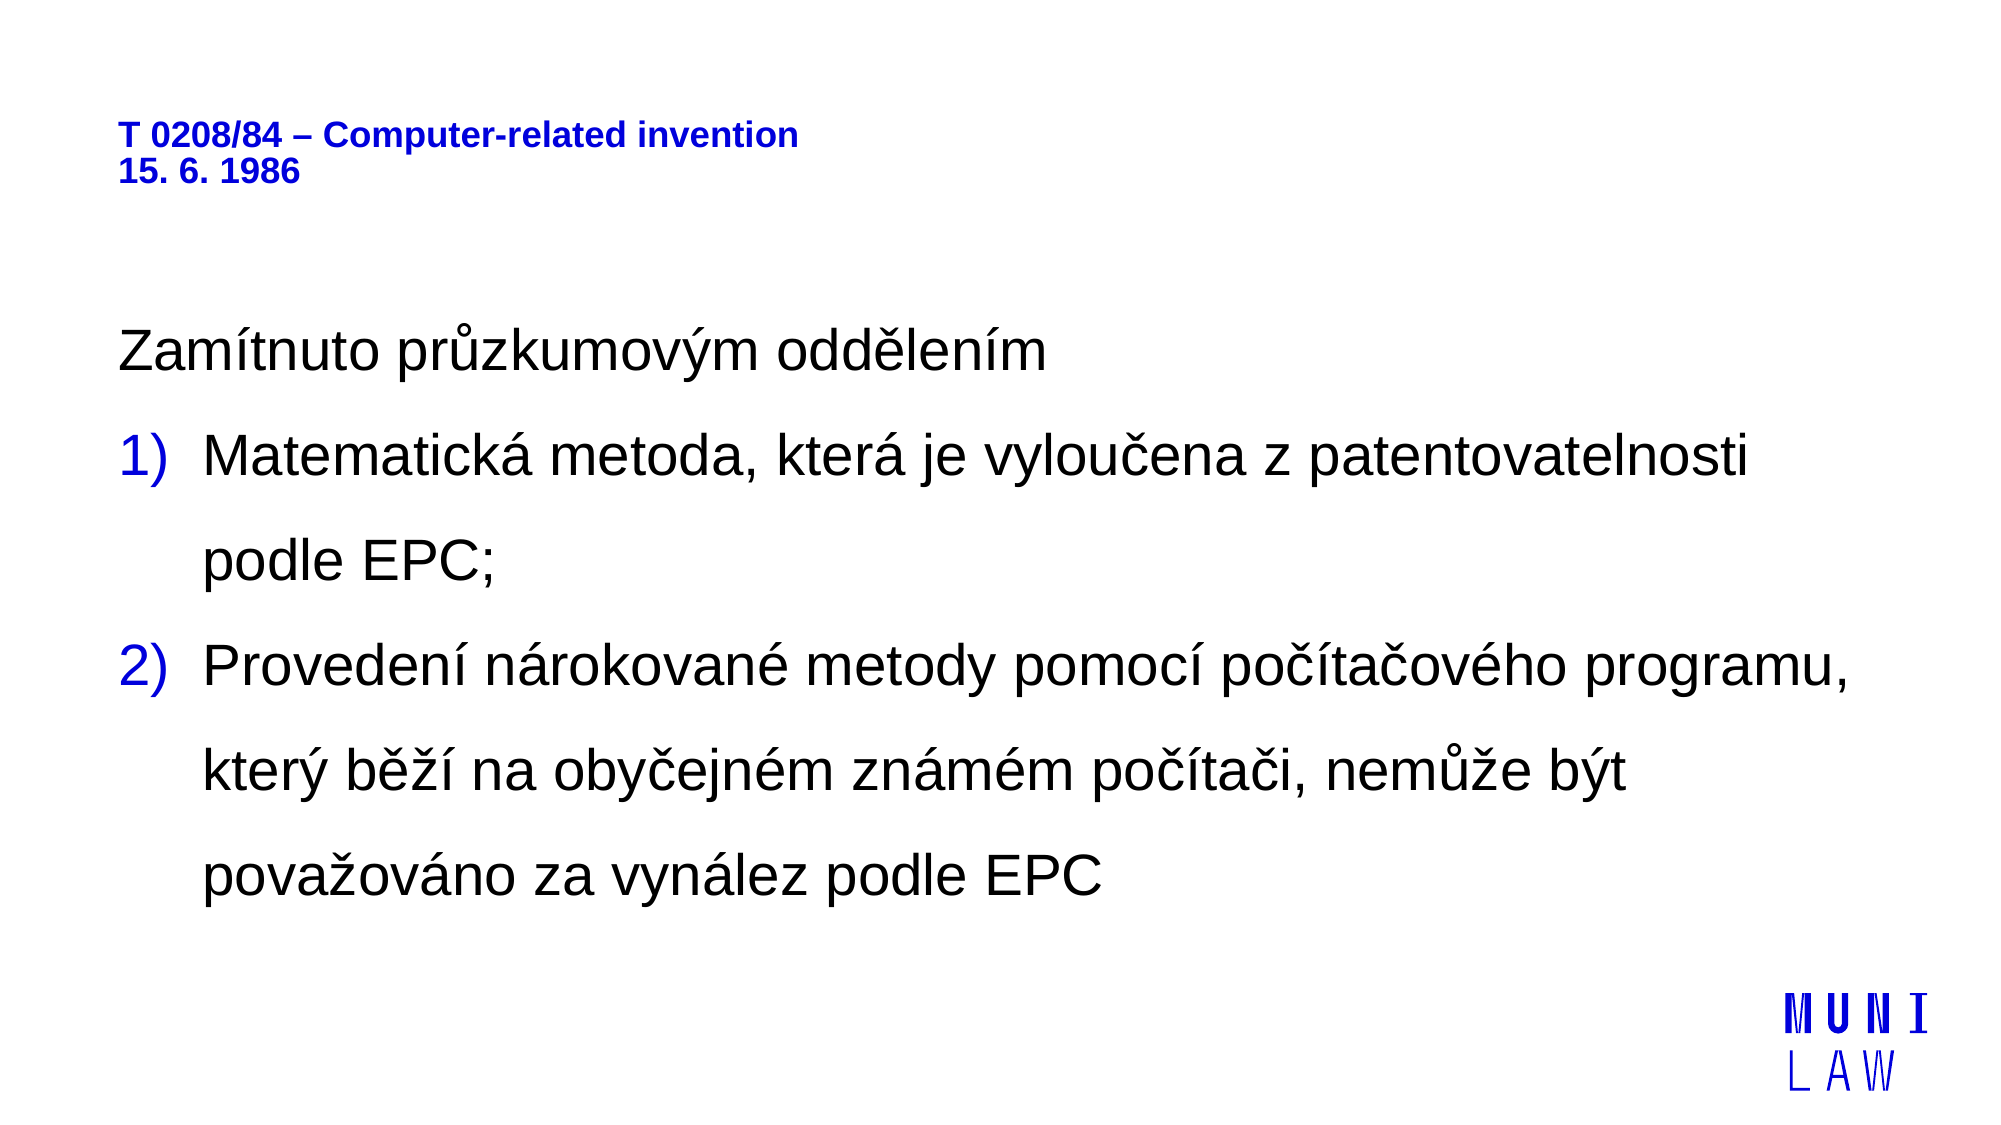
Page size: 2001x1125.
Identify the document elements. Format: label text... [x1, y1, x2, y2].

list Zamítnuto průzkumovým oddělením Matematická metoda, která je vyloučena z patentovatelnosti podle EPC; Provedení nárokované metody pomocí počítačového programu, který běží na obyčejném známém počítači, nemůže být považováno za vynález podle EPC [118, 277, 1883, 957]
title T 0208/84 – Computer-related invention 15. 6. 1986 [118, 118, 1883, 193]
